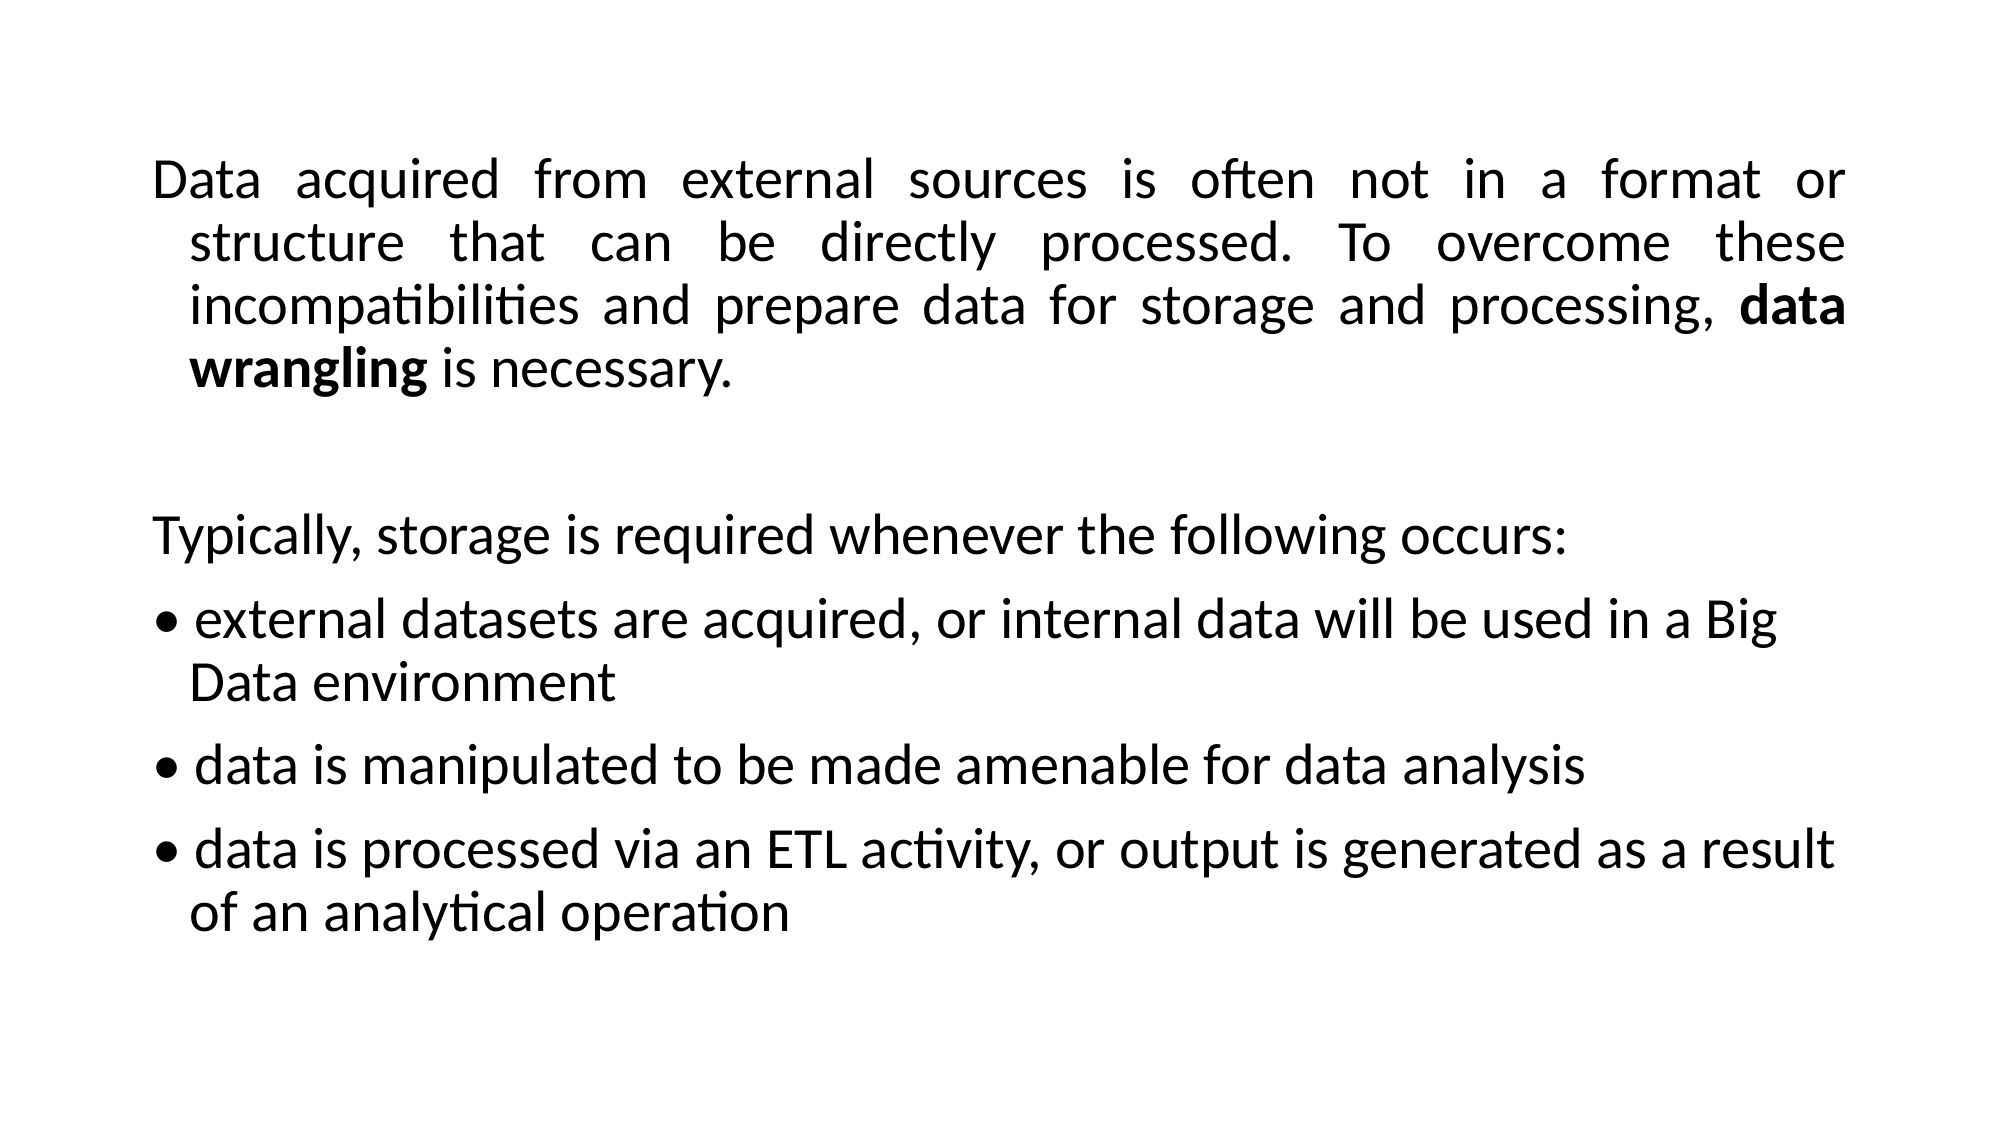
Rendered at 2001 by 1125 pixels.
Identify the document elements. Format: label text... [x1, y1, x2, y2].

list Data acquired from external sources is often not in a format or structure that can be directly processed. To overcome these incompatibilities and prepare data for storage and processing, data wrangling is necessary. Typically, storage is required whenever the following occurs: • external datasets are acquired, or internal data will be used in a Big Data environment • data is manipulated to be made amenable for data analysis • data is processed via an ETL activity, or output is generated as a result of an analytical operation [137, 140, 1863, 1014]
